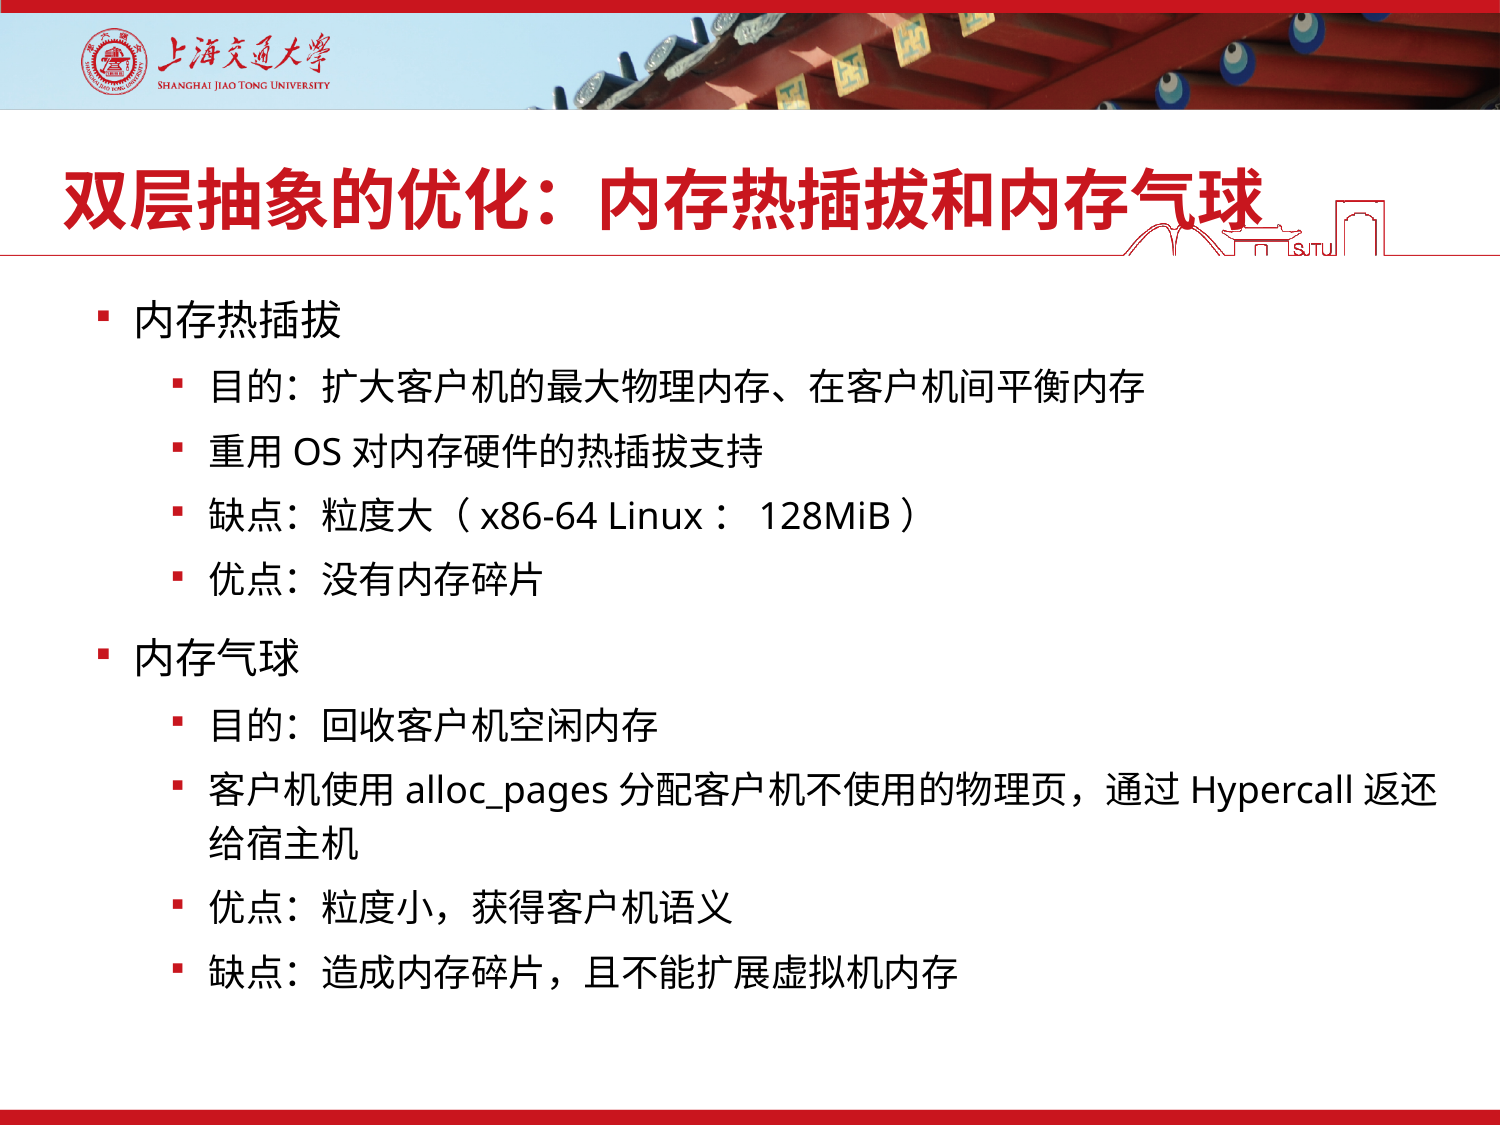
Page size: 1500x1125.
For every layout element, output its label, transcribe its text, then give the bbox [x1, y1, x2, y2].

title 双层抽象的优化：内存热插拔和内存气球 [48, 159, 1500, 254]
picture [0, 0, 1500, 110]
picture [0, 200, 1500, 256]
list 内存热插拔 目的：扩大客户机的最大物理内存、在客户机间平衡内存 重用OS对内存硬件的热插拔支持 缺点：粒度大（x86-64 Linux：128MiB） 优点：没有内存碎片 内存气球 目的：回收客户机空闲内存 客户机使用alloc_pages分配客户机不使用的物理页，通过Hypercall返还给宿主机 优点：粒度小，获得客户机语义 缺点：造成内存碎片，且不能扩展虚拟机内存 [81, 276, 1455, 1084]
